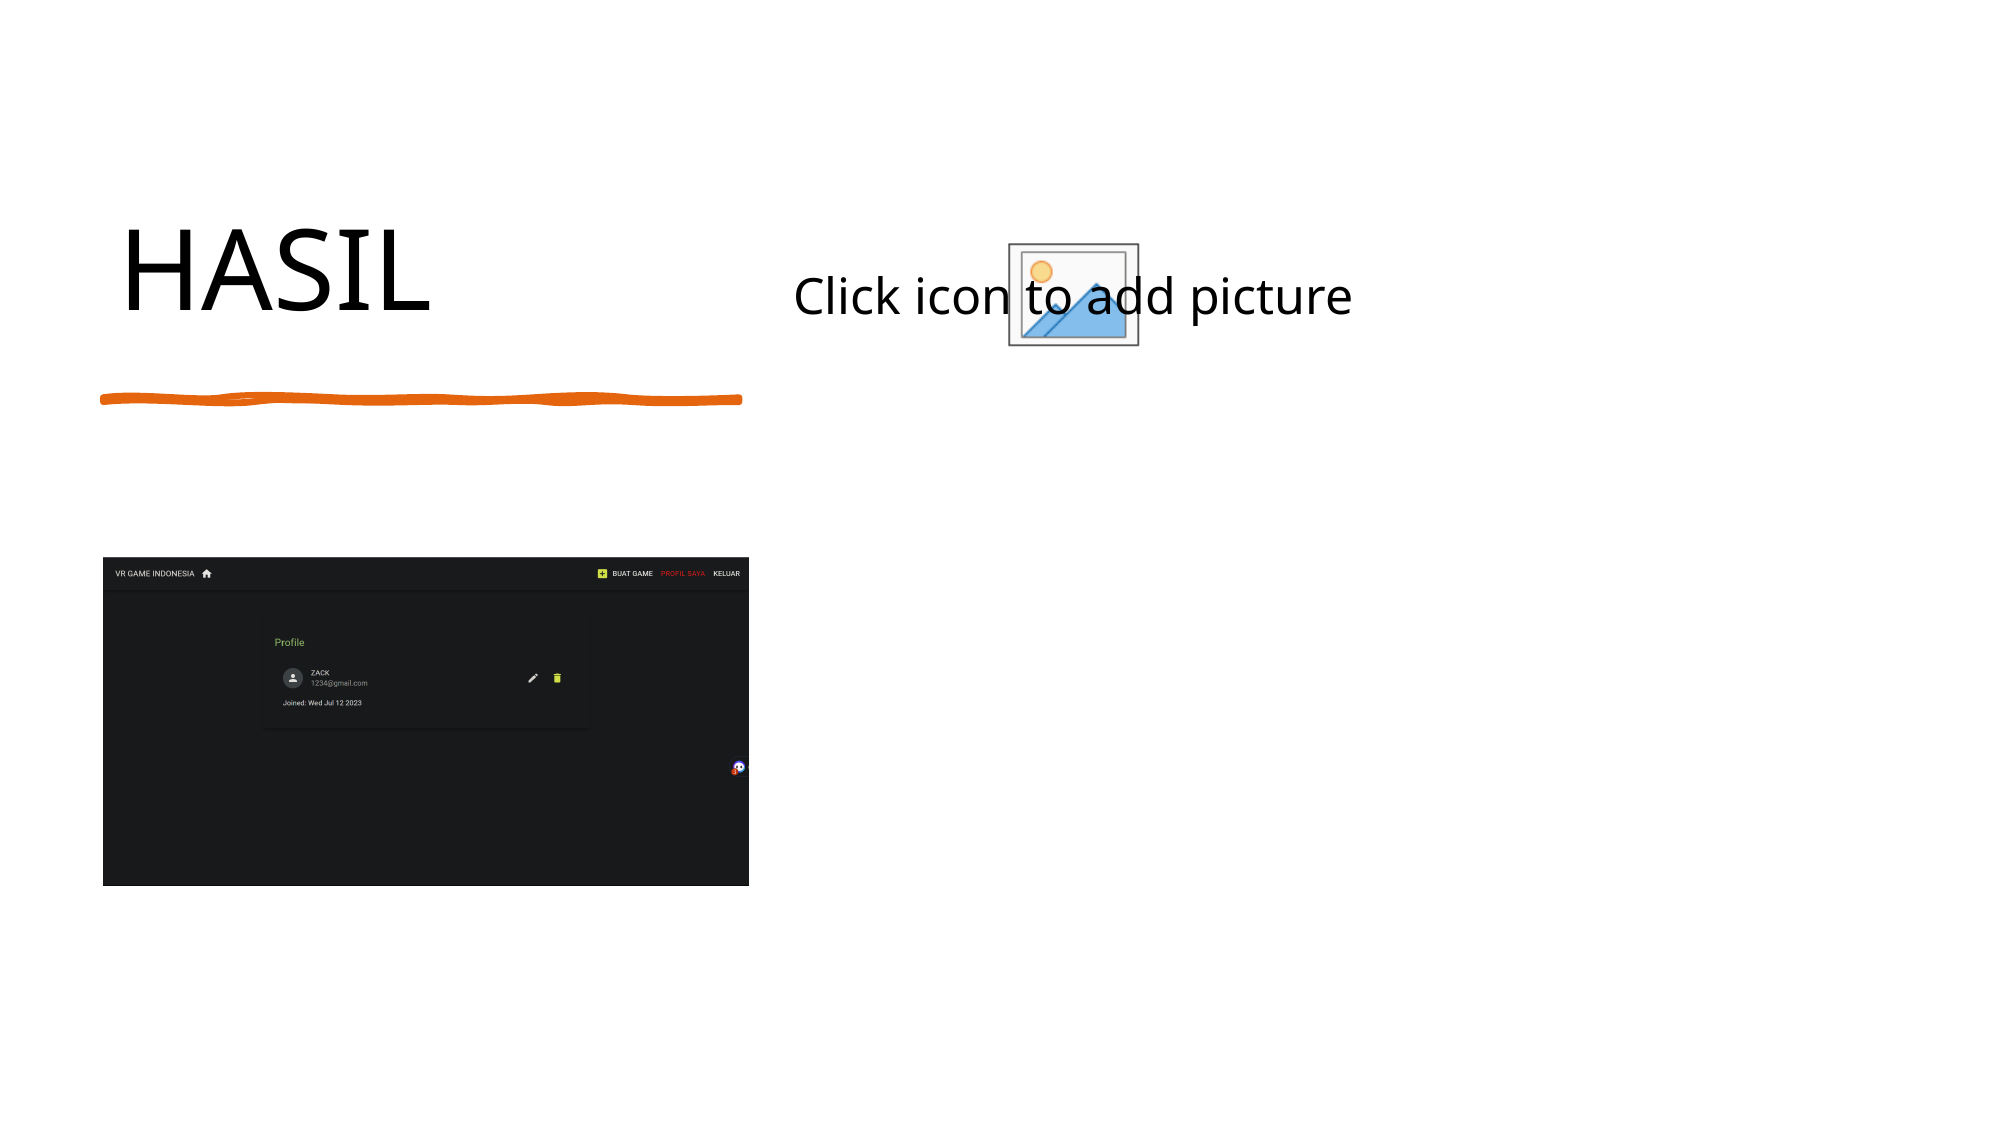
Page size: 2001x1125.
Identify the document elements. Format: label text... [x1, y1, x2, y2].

picture [824, 0, 1323, 590]
title HASIL [103, 70, 747, 341]
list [103, 557, 749, 886]
